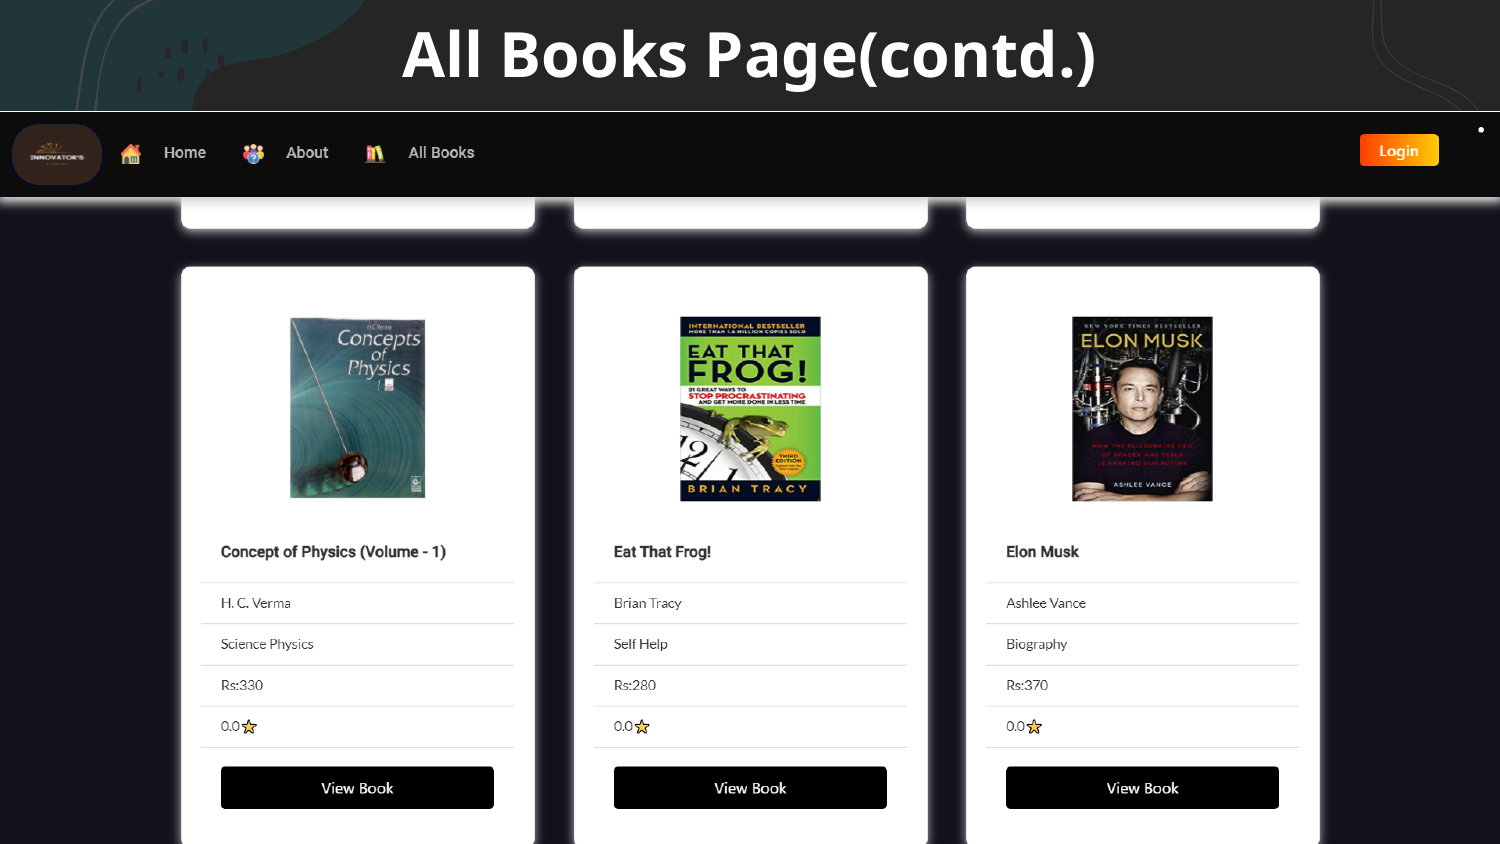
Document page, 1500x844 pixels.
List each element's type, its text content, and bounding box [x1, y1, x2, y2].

title All Books Page(contd.) [0, 0, 1500, 111]
picture [0, 112, 1500, 844]
